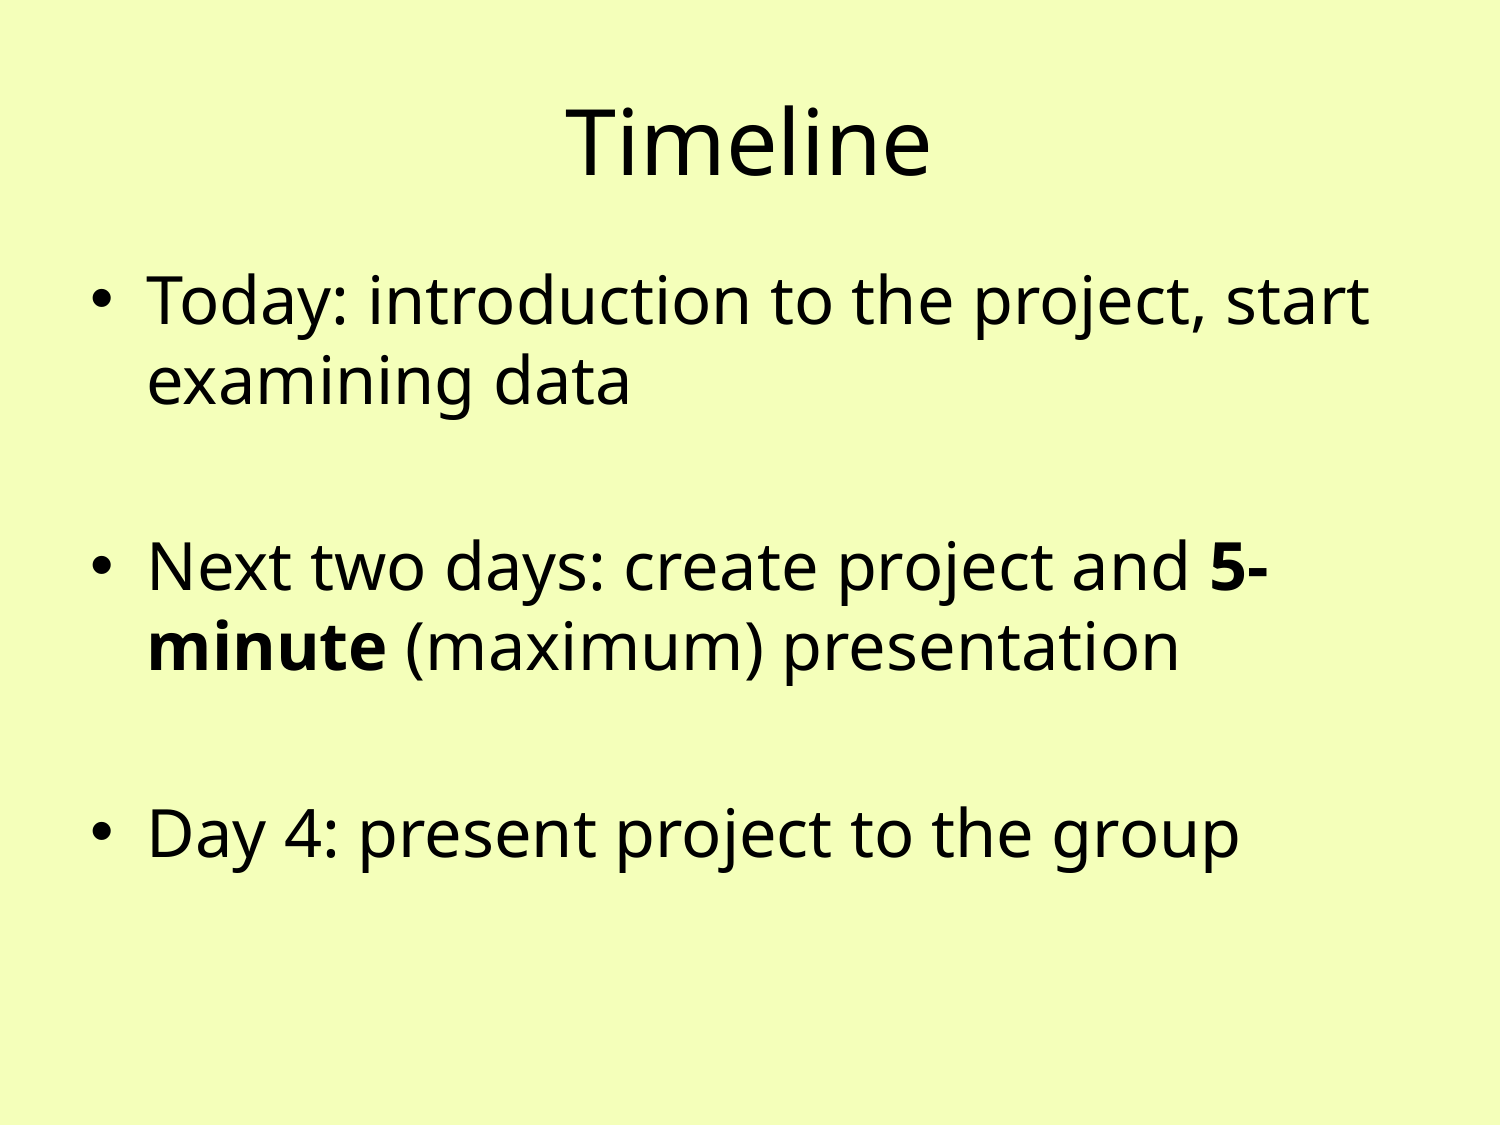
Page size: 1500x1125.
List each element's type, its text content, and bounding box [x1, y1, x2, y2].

list Today: introduction to the project, start examining data Next two days: create project and 5-minute (maximum) presentation Day 4: present project to the group [75, 249, 1425, 993]
title Timeline [75, 45, 1425, 233]
